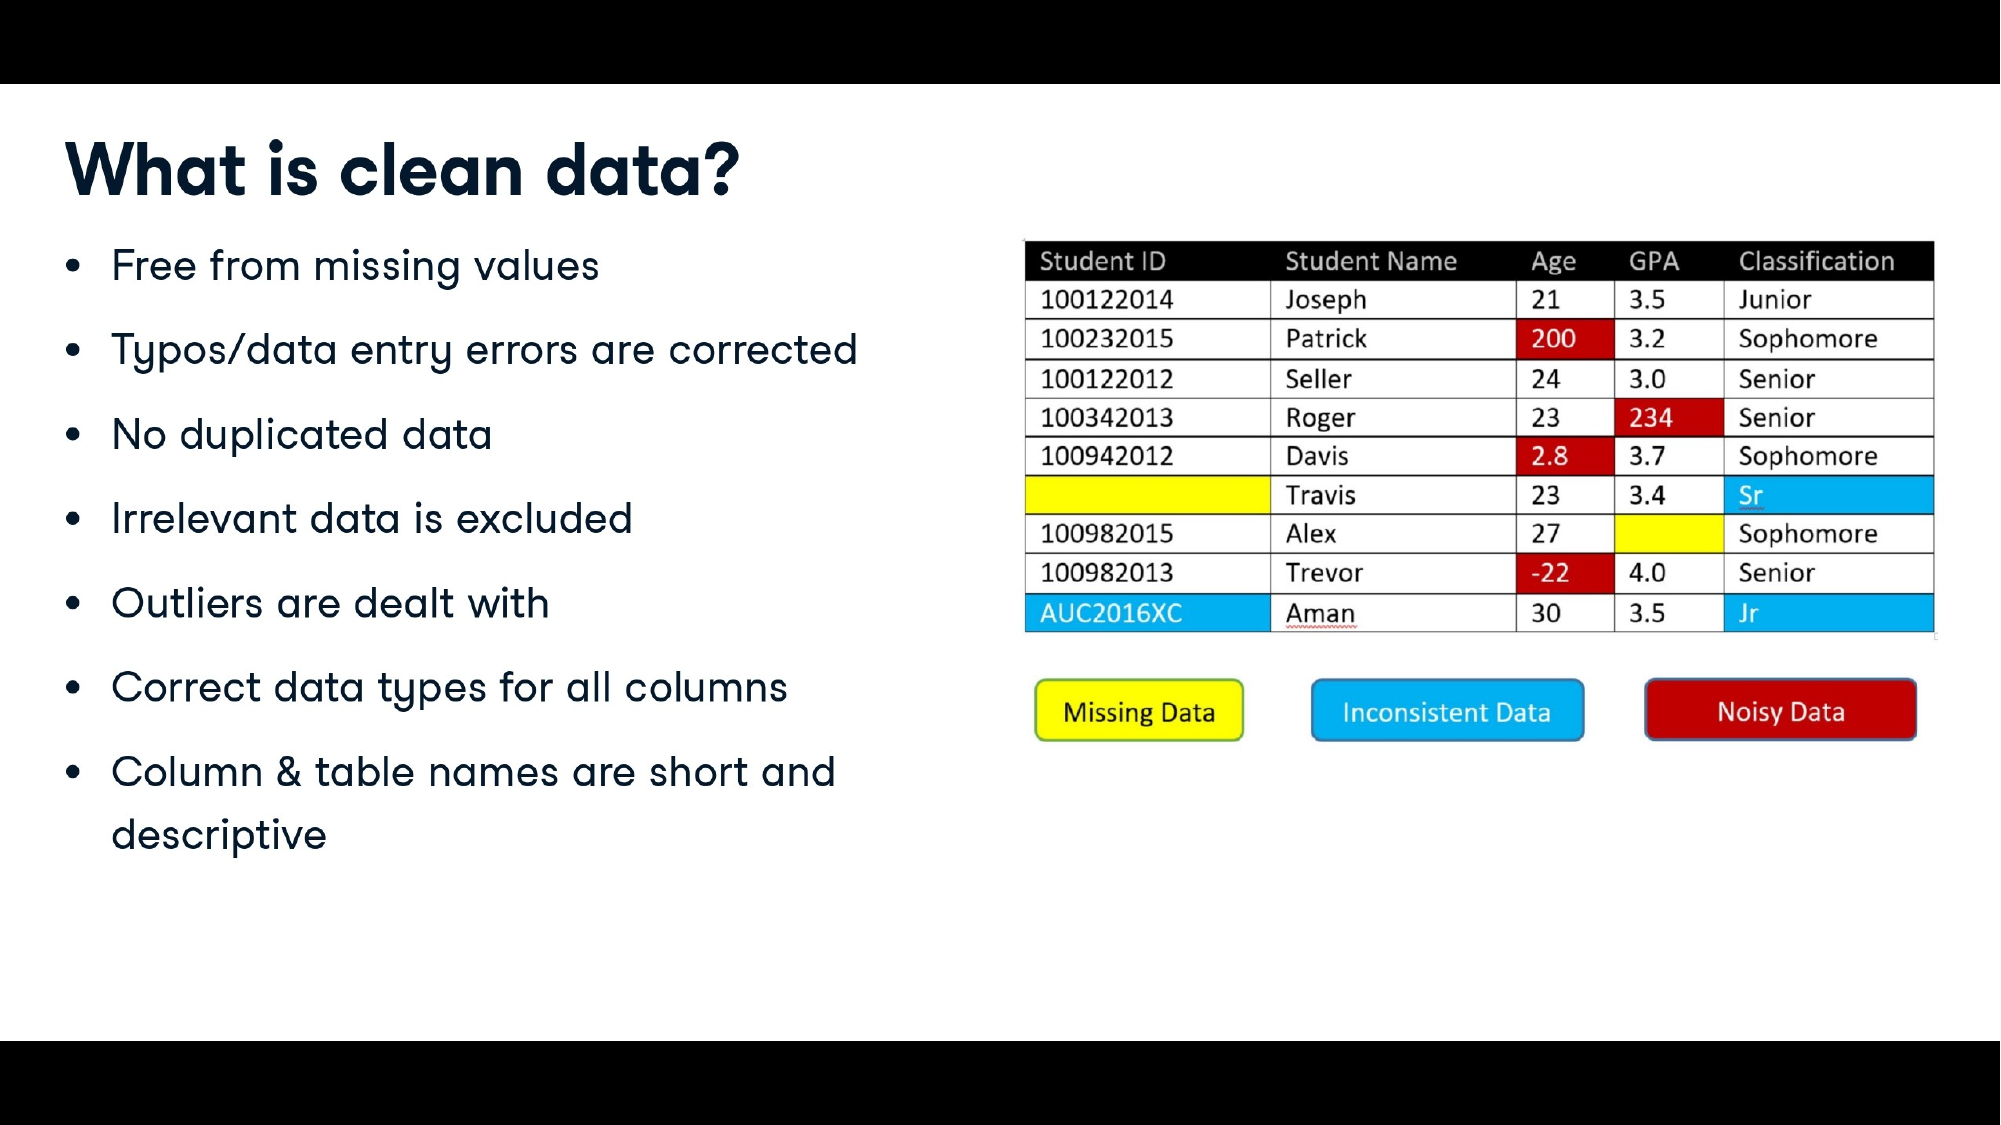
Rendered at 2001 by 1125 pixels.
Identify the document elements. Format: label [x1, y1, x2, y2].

picture [0, 84, 2000, 1041]
